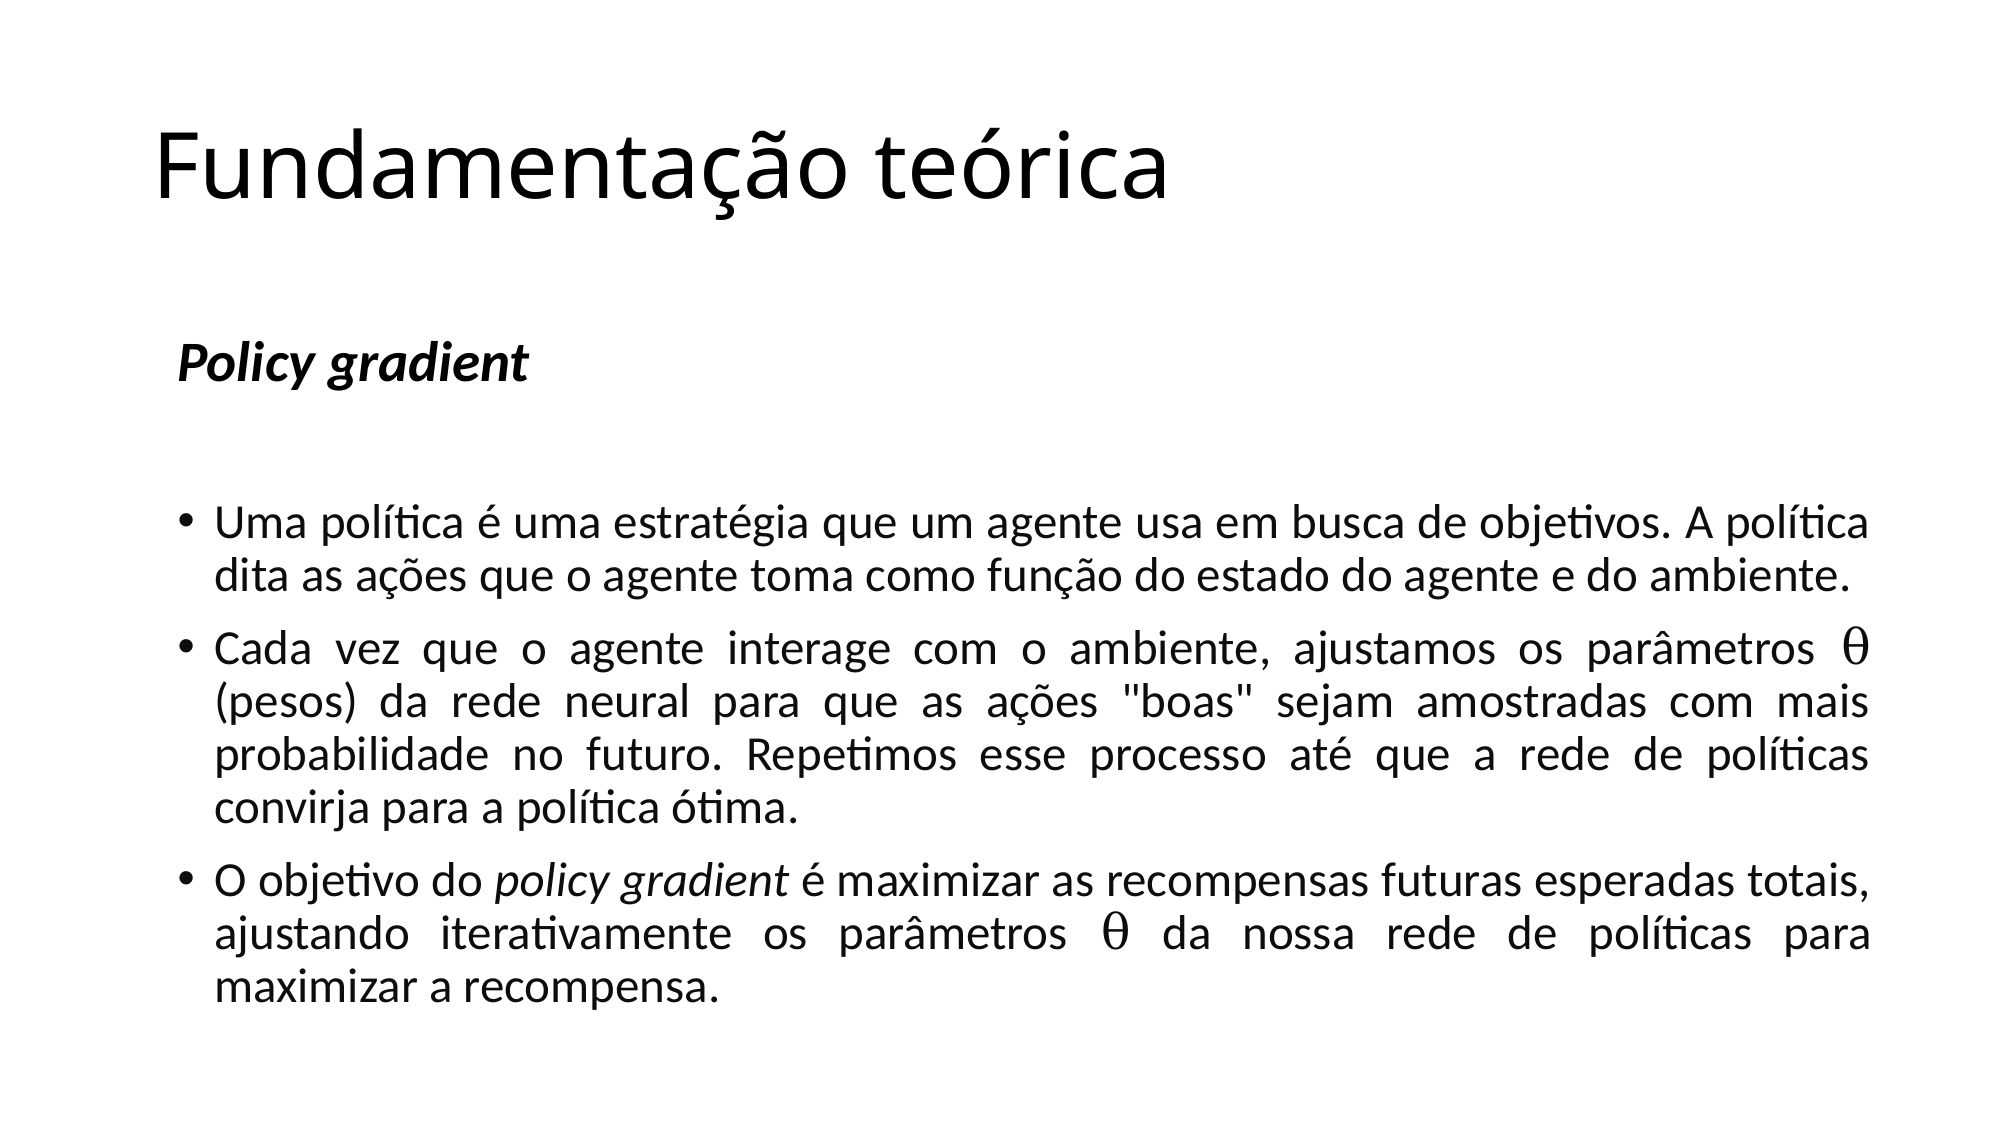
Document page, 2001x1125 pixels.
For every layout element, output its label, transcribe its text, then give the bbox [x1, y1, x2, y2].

text_box Policy gradient Uma política é uma estratégia que um agente usa em busca de objetivos. A política dita as ações que o agente toma como função do estado do agente e do ambiente. Cada vez que o agente interage com o ambiente, ajustamos os parâmetros θ (pesos) da rede neural para que as ações "boas" sejam amostradas com mais probabilidade no futuro. Repetimos esse processo até que a rede de políticas convirja para a política ótima. O objetivo do policy gradient é maximizar as recompensas futuras esperadas totais, ajustando iterativamente os parâmetros θ da nossa rede de políticas para maximizar a recompensa. [162, 324, 1888, 1039]
title Fundamentação teórica [137, 59, 1863, 278]
